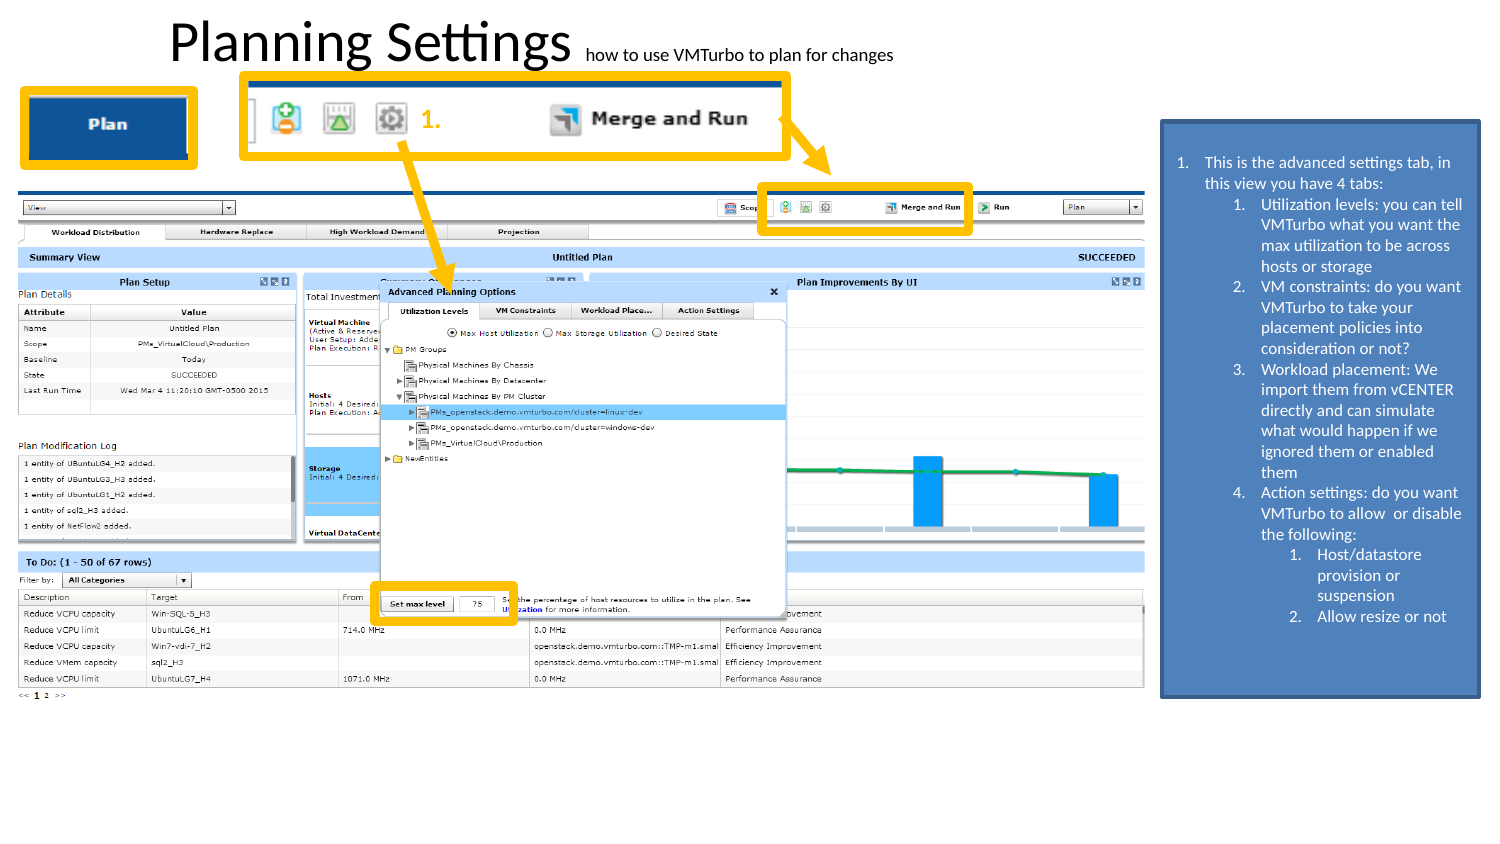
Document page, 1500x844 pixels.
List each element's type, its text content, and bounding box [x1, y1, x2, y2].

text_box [400, 140, 451, 295]
picture [28, 94, 189, 161]
text_box [760, 184, 971, 190]
title Planning Settings how to use VMTurbo to plan for changes [2, 0, 1061, 90]
picture [17, 191, 1145, 703]
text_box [781, 115, 832, 176]
picture [248, 80, 782, 152]
text_box This is the advanced settings tab, in this view you have 4 tabs: Utilization levels: you can tell VMTurbo what you want the max utilization to be across hosts or storage VM constraints: do you want VMTurbo to take your placement policies into consideration or not? Workload placement: We import them from vCENTER directly and can simulate what would happen if we ignored them or enabled them Action settings: do you want VMTurbo to allow or disable the following: Host/datastore provision or suspension Allow resize or not [1160, 119, 1481, 699]
